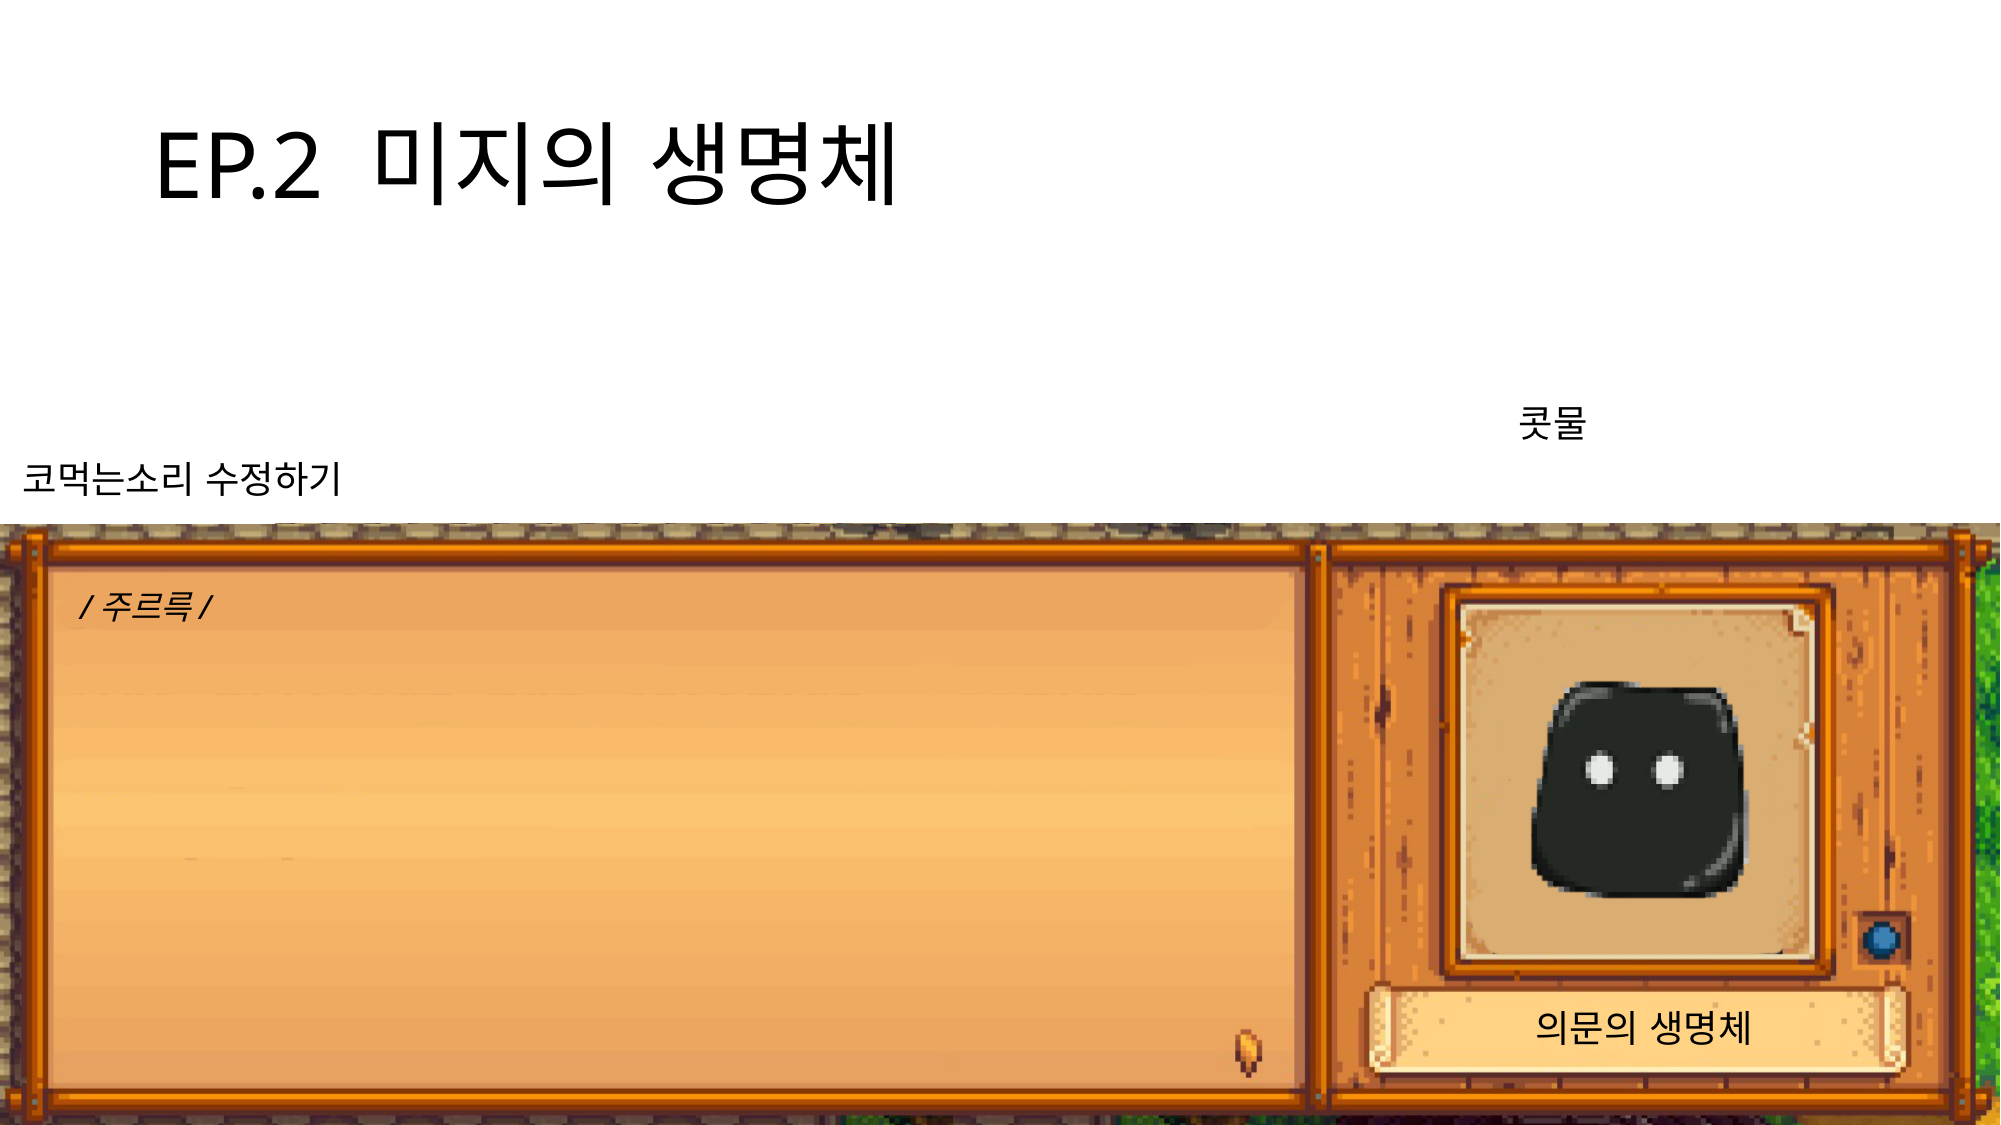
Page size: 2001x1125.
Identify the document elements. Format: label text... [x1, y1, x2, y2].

title EP.2 미지의 생명체 [137, 59, 1863, 278]
picture [0, 523, 2000, 1125]
list /주르륵/ [65, 583, 1287, 1073]
list 의문의 생명체 [1420, 1002, 1868, 1063]
text_box 콧물 [1504, 392, 1764, 453]
text_box 코먹는소리 수정하기 [7, 448, 464, 509]
